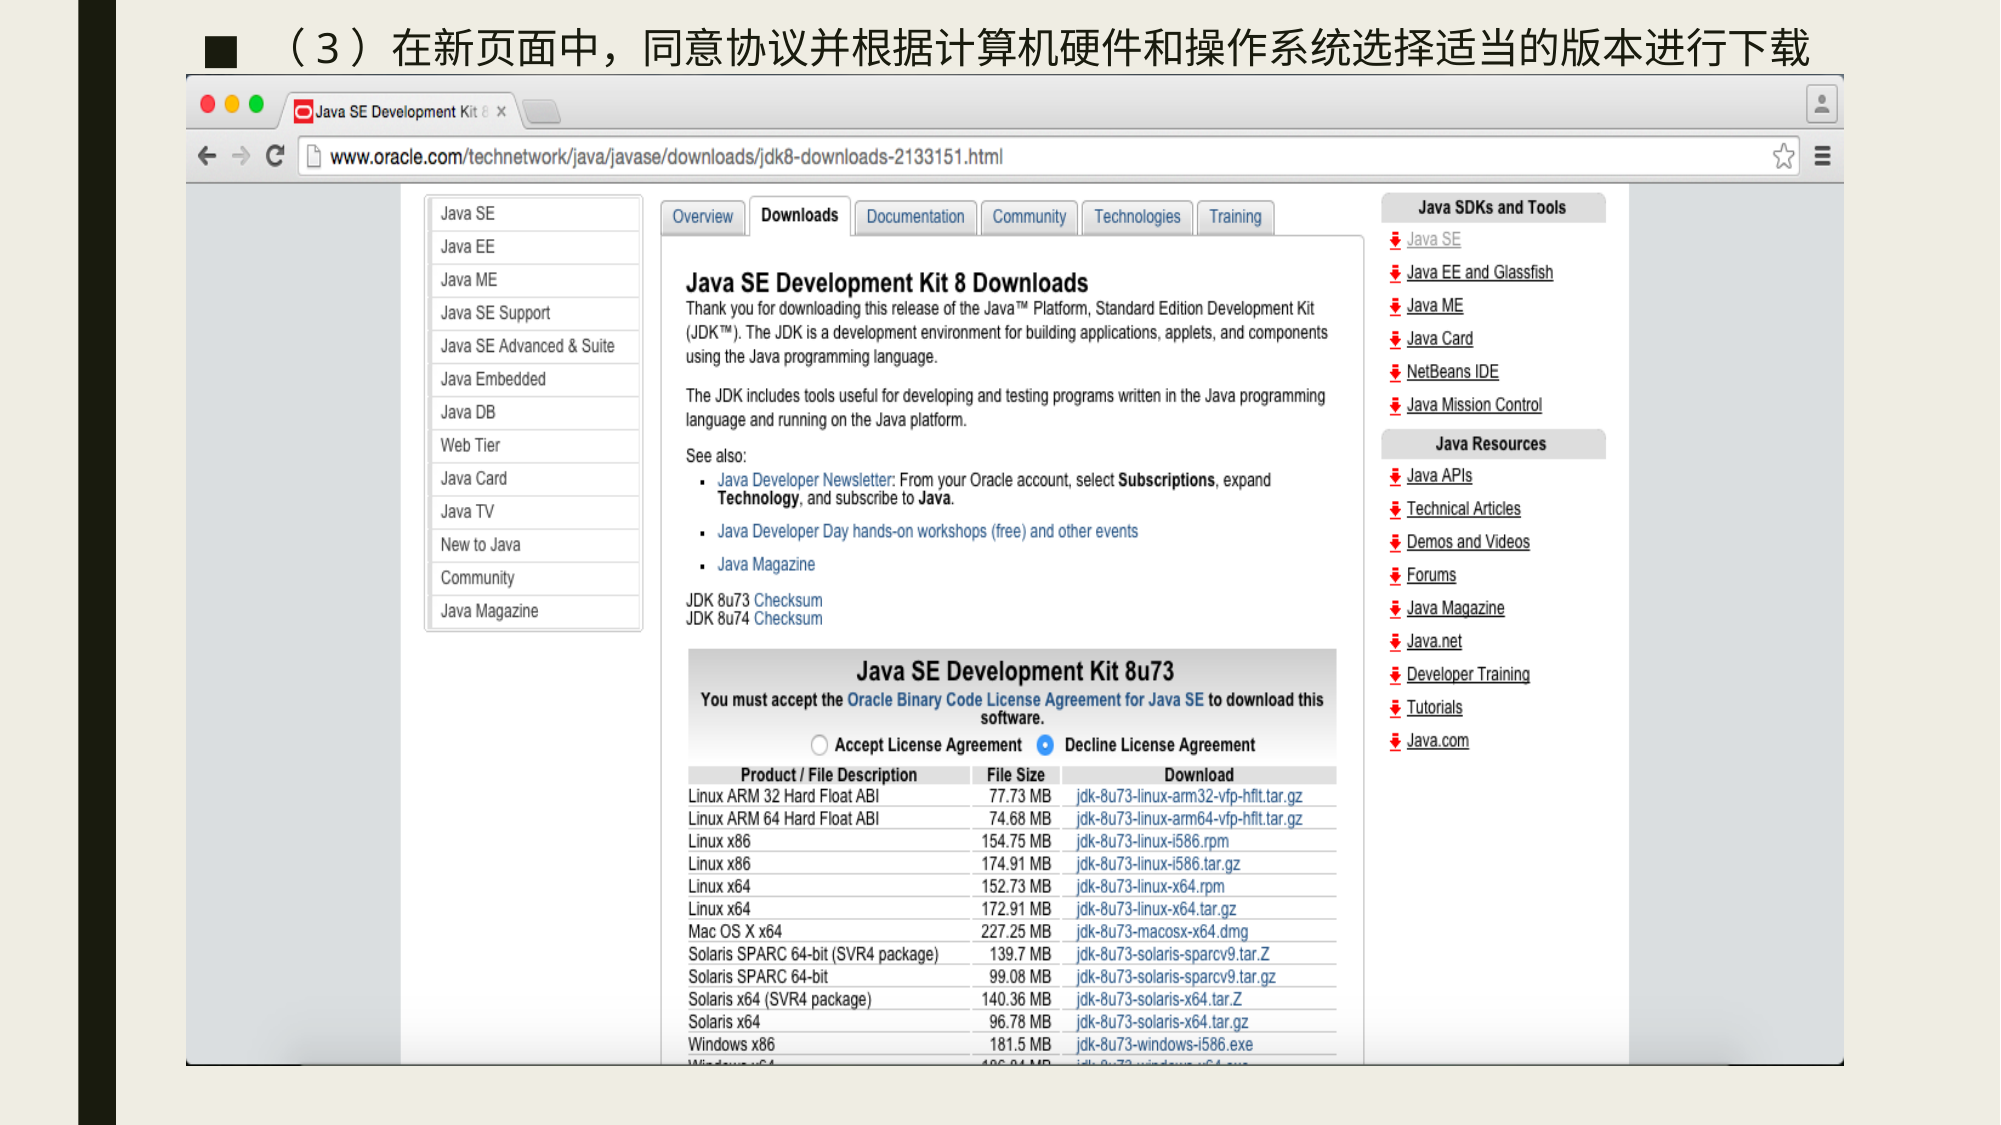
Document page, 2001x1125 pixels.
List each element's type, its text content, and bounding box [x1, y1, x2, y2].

list （3）在新页面中，同意协议并根据计算机硬件和操作系统选择适当的版本进行下载 [186, 18, 1950, 1094]
picture [186, 74, 1844, 1066]
